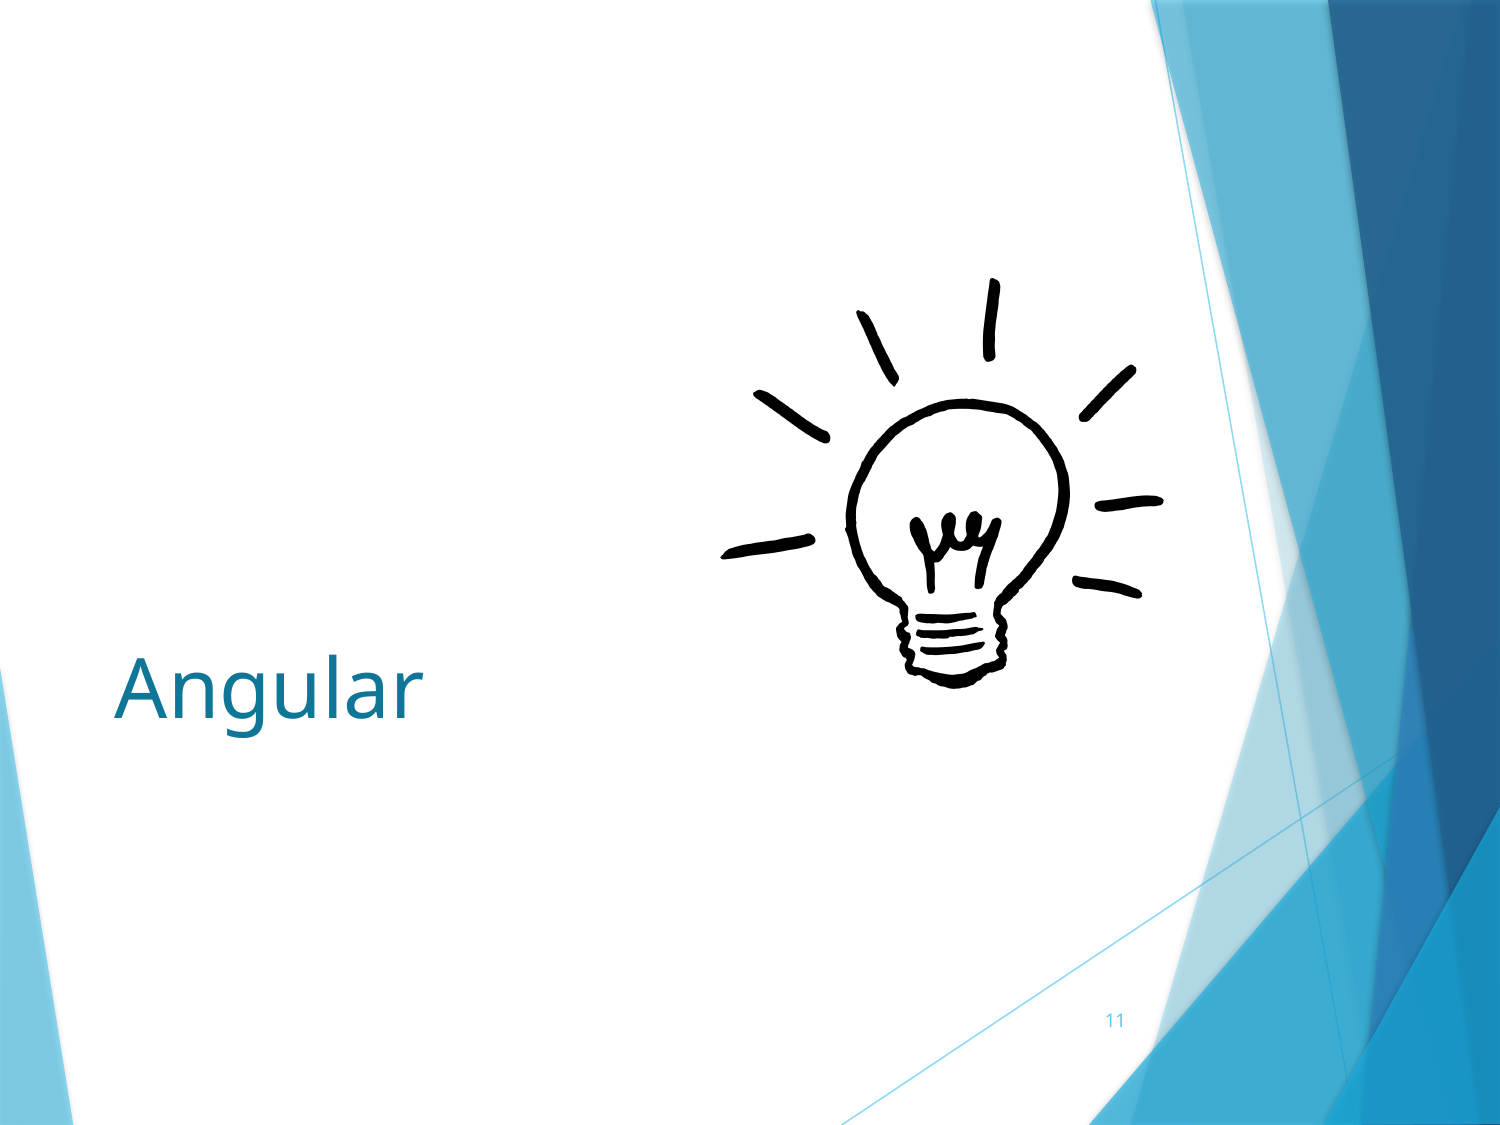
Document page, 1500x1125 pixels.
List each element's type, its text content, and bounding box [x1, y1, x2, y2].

title Angular [99, 443, 1142, 743]
slide_number 11 [1057, 991, 1142, 1051]
picture [719, 277, 1164, 690]
